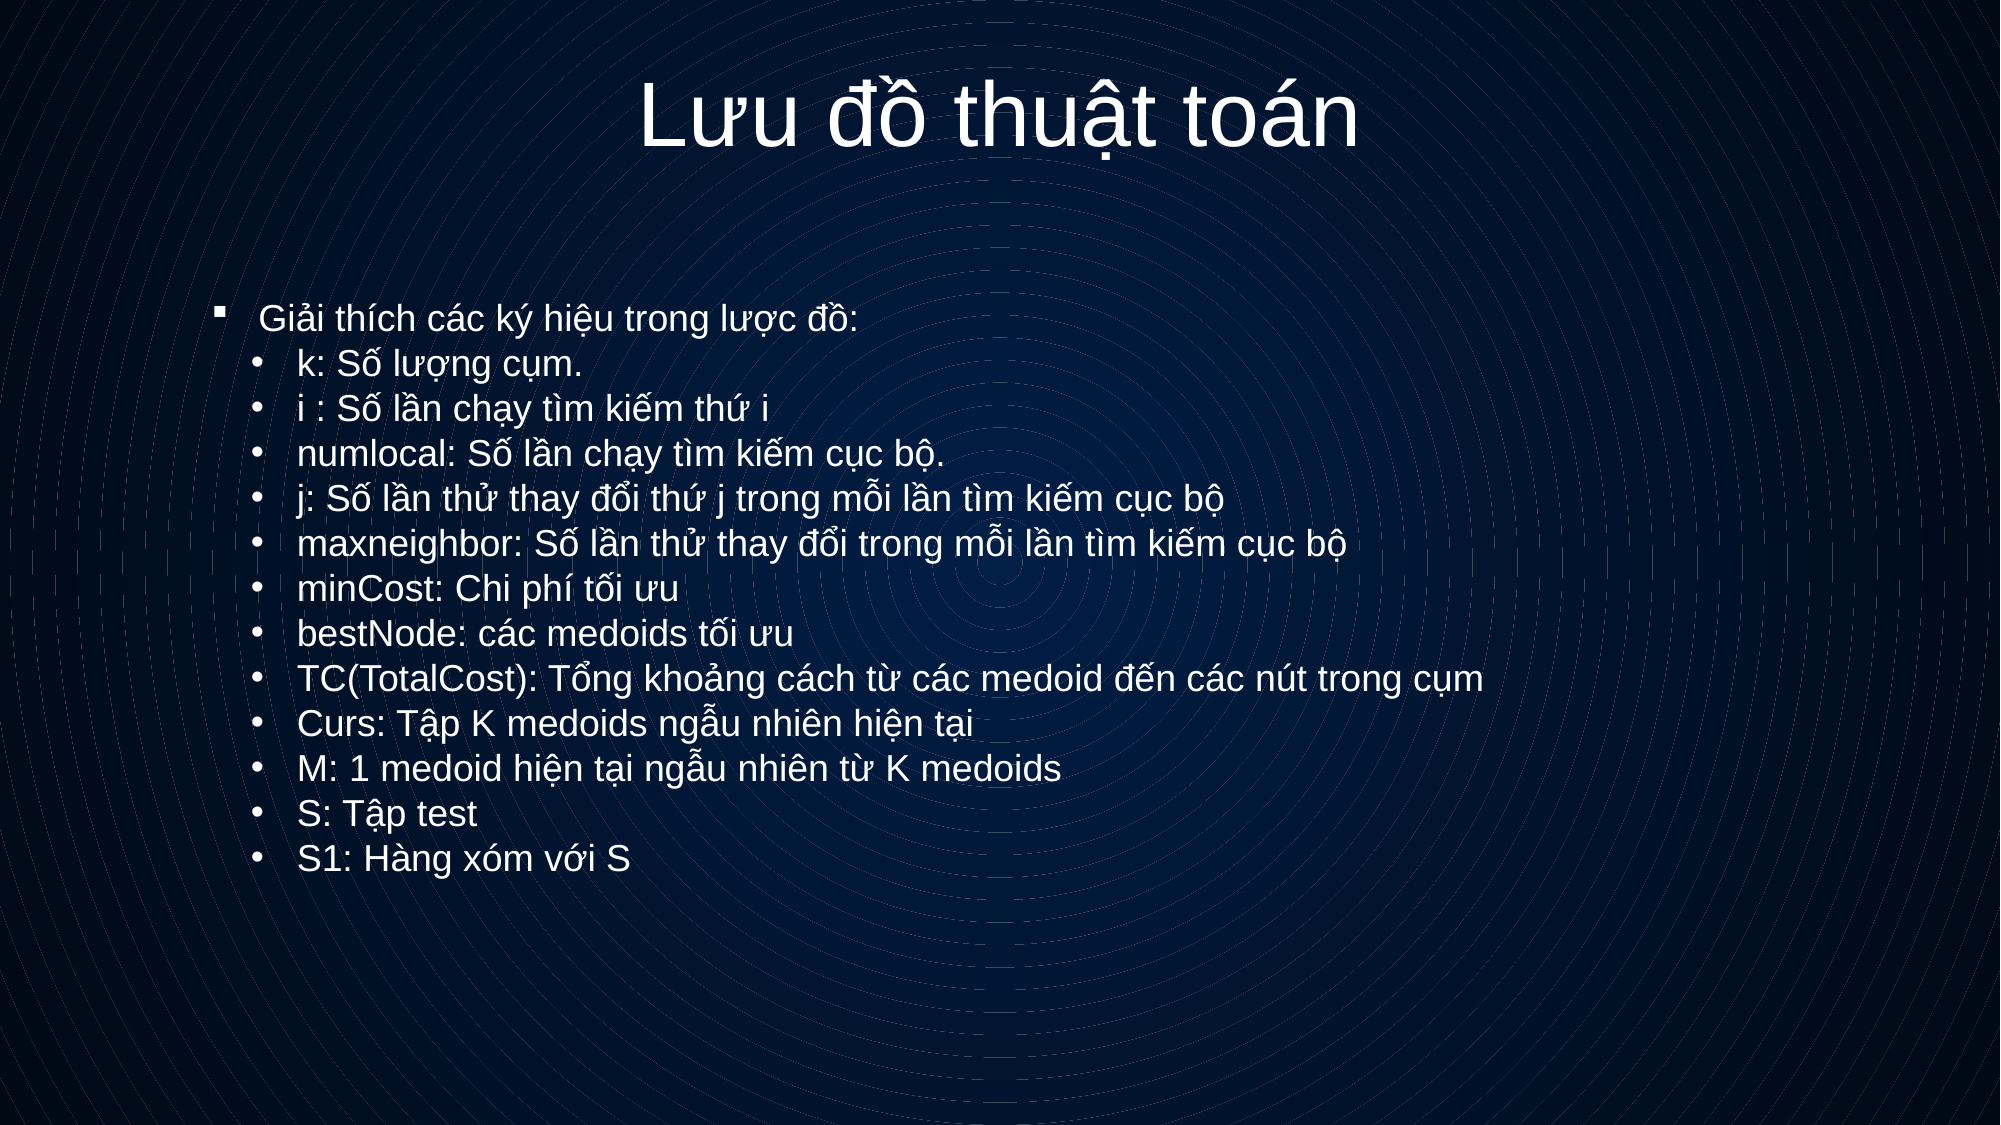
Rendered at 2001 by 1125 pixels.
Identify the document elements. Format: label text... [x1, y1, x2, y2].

text_box Giải thích các ký hiệu trong lược đồ: k: Số lượng cụm. i : Số lần chạy tìm kiếm thứ i numlocal: Số lần chạy tìm kiếm cục bộ. j: Số lần thử thay đổi thứ j trong mỗi lần tìm kiếm cục bộ maxneighbor: Số lần thử thay đổi trong mỗi lần tìm kiếm cục bộ minCost: Chi phí tối ưu bestNode: các medoids tối ưu TC(TotalCost): Tổng khoảng cách từ các medoid đến các nút trong cụm Curs: Tập K medoids ngẫu nhiên hiện tại M: 1 medoid hiện tại ngẫu nhiên từ K medoids S: Tập test S1: Hàng xóm với S [196, 286, 1730, 977]
title Lưu đồ thuật toán [137, 59, 1863, 227]
